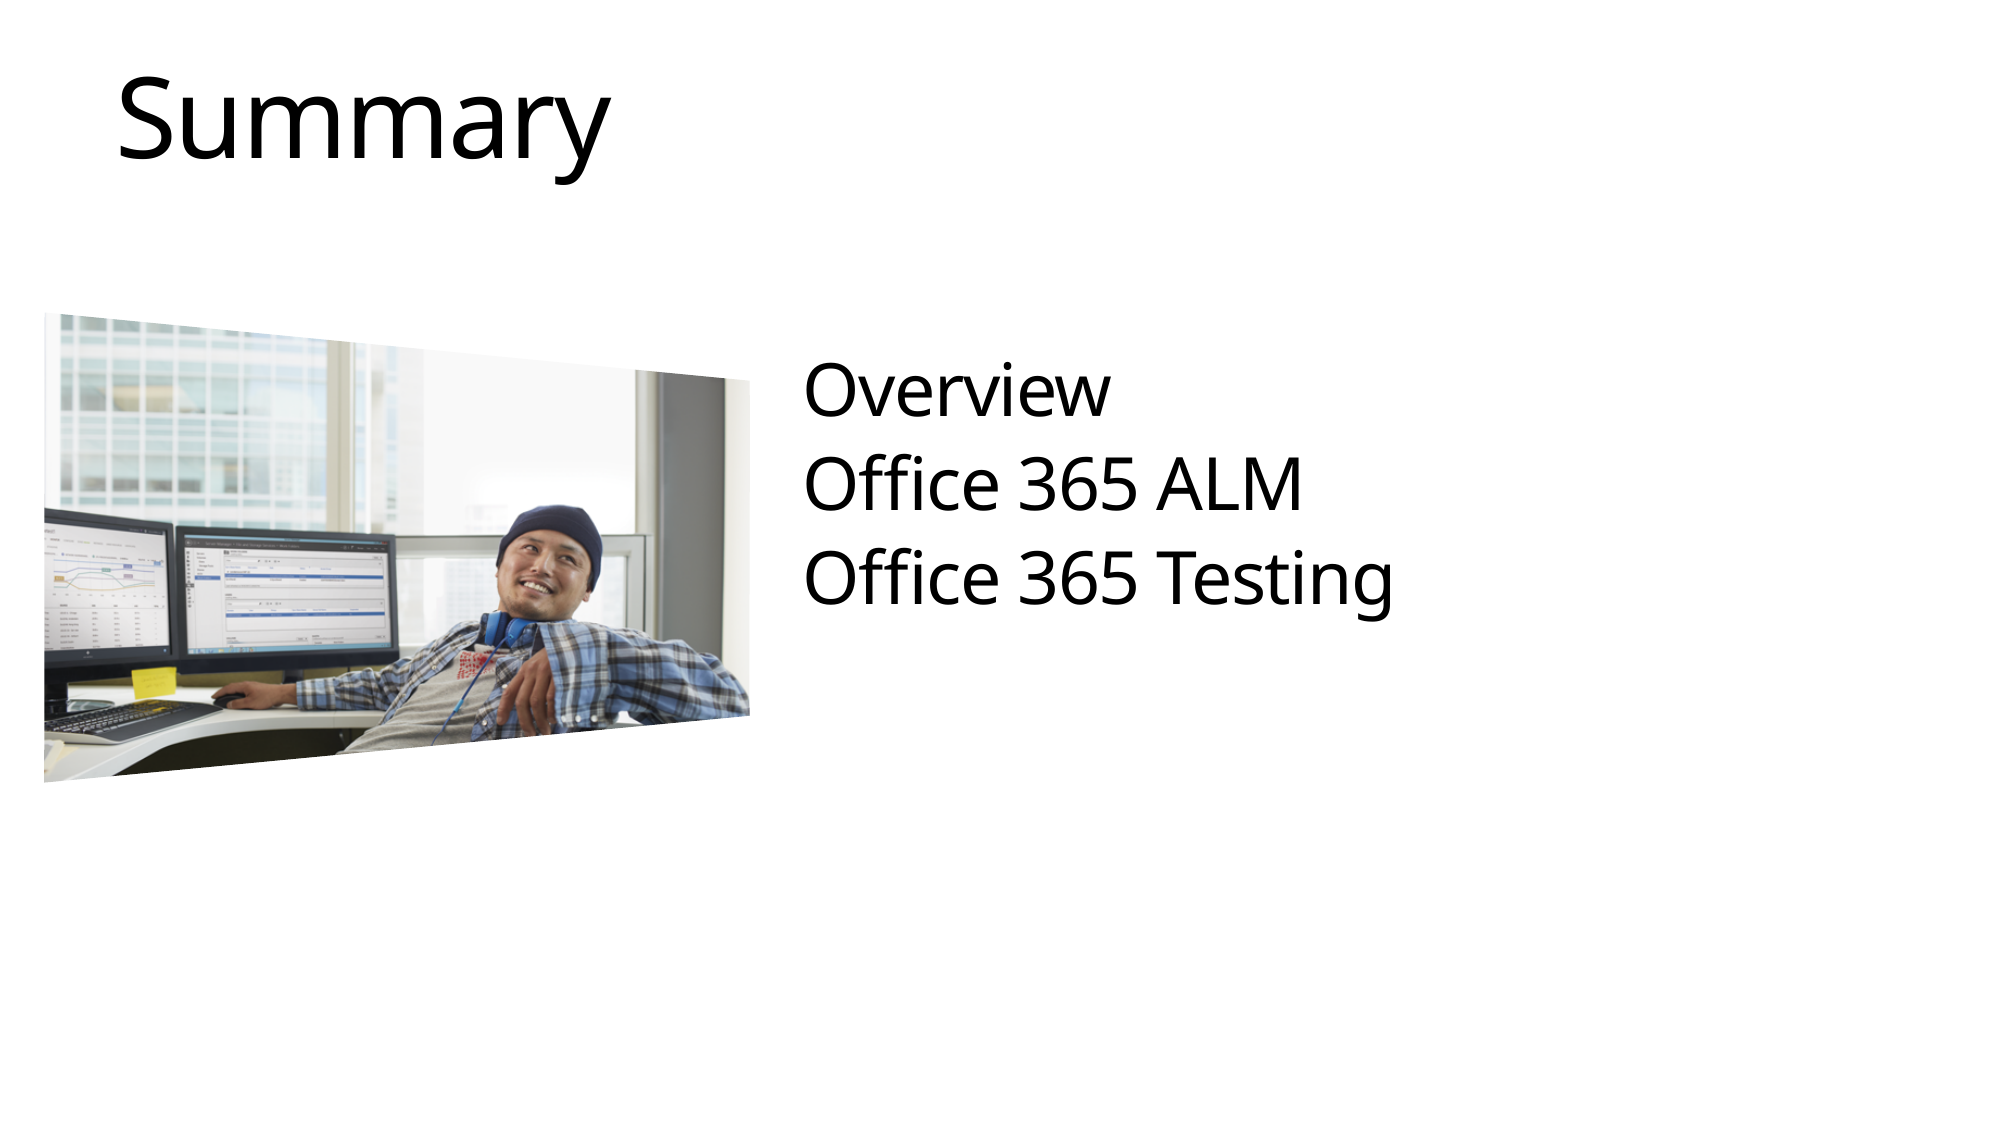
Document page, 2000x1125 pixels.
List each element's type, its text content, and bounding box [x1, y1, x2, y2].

list Overview Office 365 ALM Office 365 Testing [772, 297, 1949, 771]
picture [43, 312, 751, 783]
title Summary [85, 37, 1914, 161]
